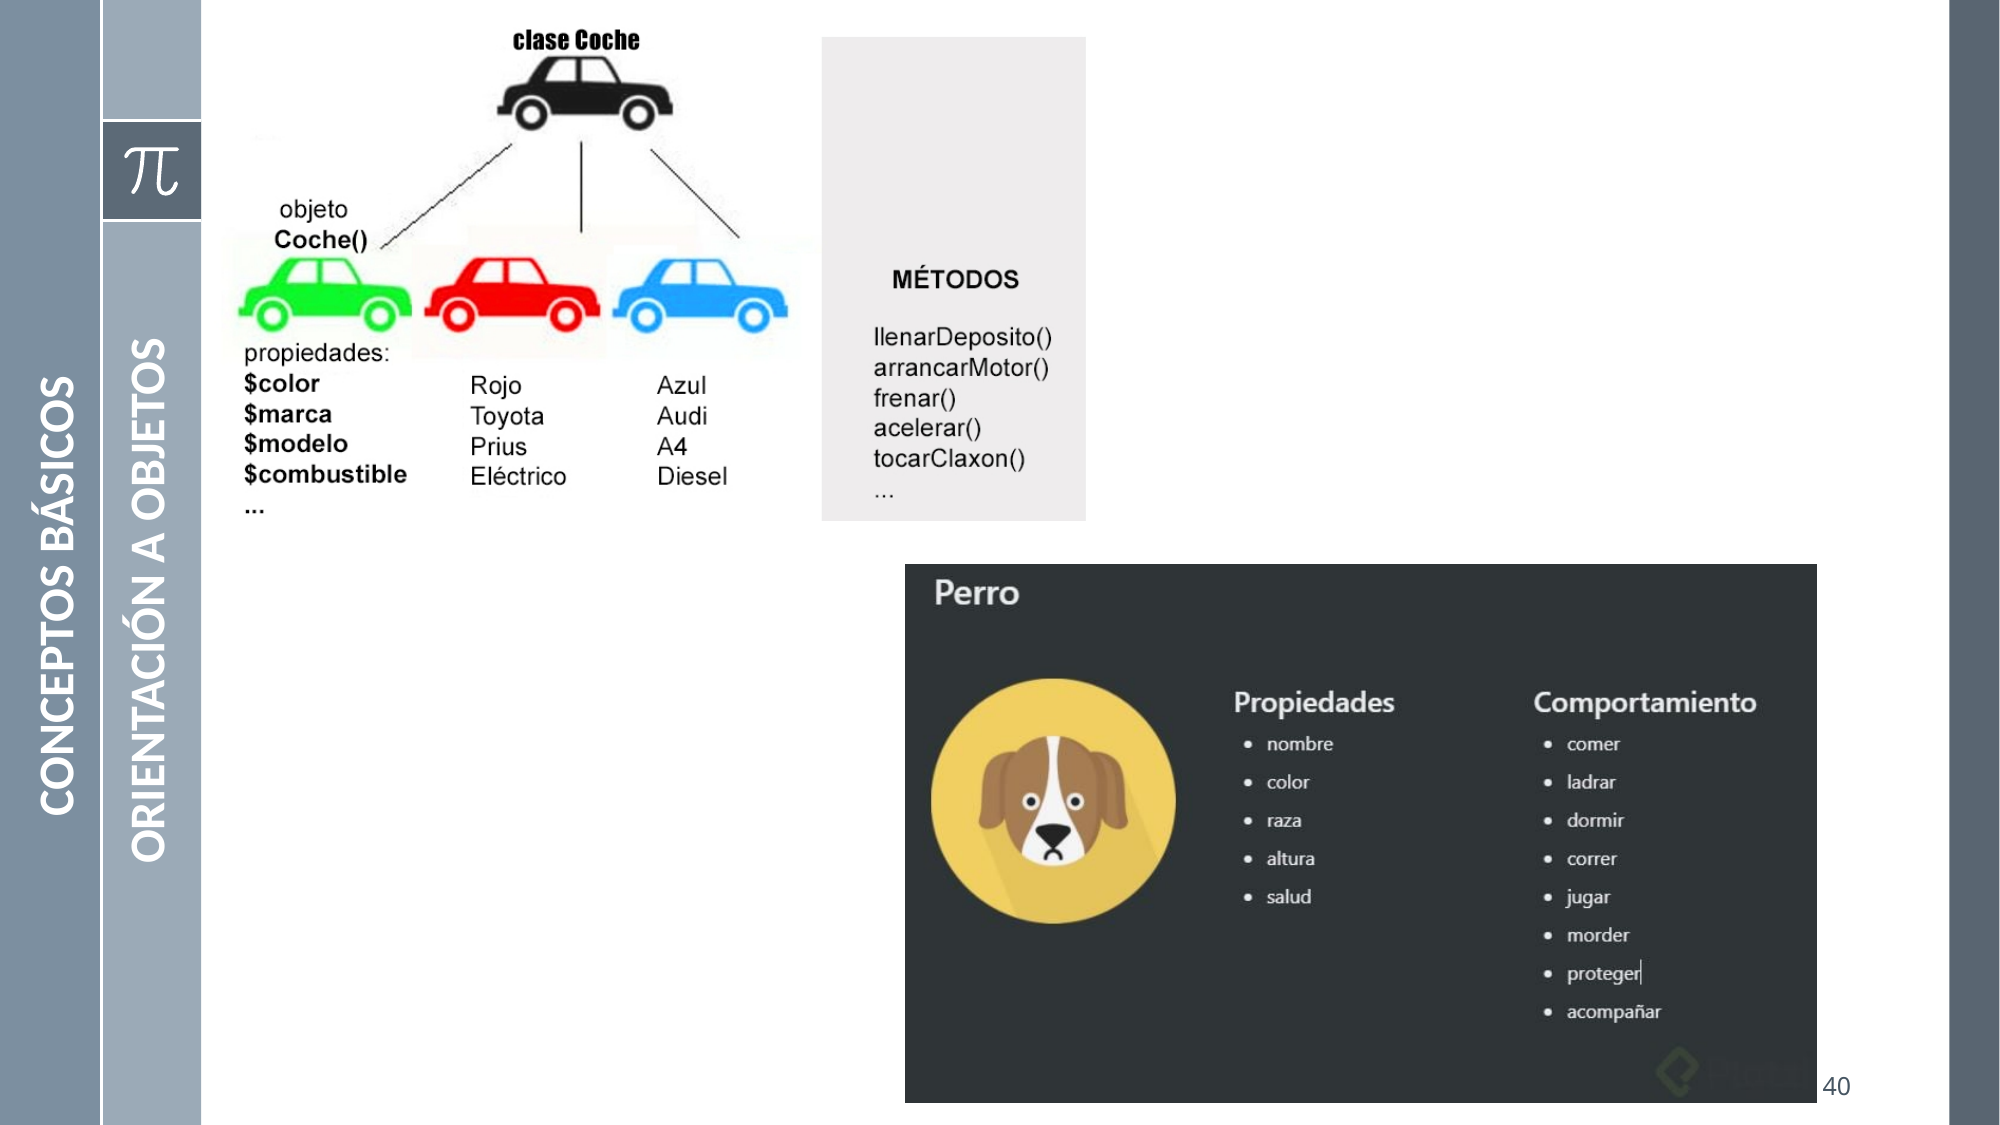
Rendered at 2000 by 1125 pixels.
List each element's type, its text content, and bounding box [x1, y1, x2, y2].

picture [208, 19, 1106, 521]
text_box ORIENTACIÓN A OBJETOS [106, 322, 182, 879]
slide_number 40 [1766, 1057, 1867, 1118]
picture [905, 564, 1817, 1103]
text_box CONCEPTOS BÁSICOS [16, 360, 91, 831]
